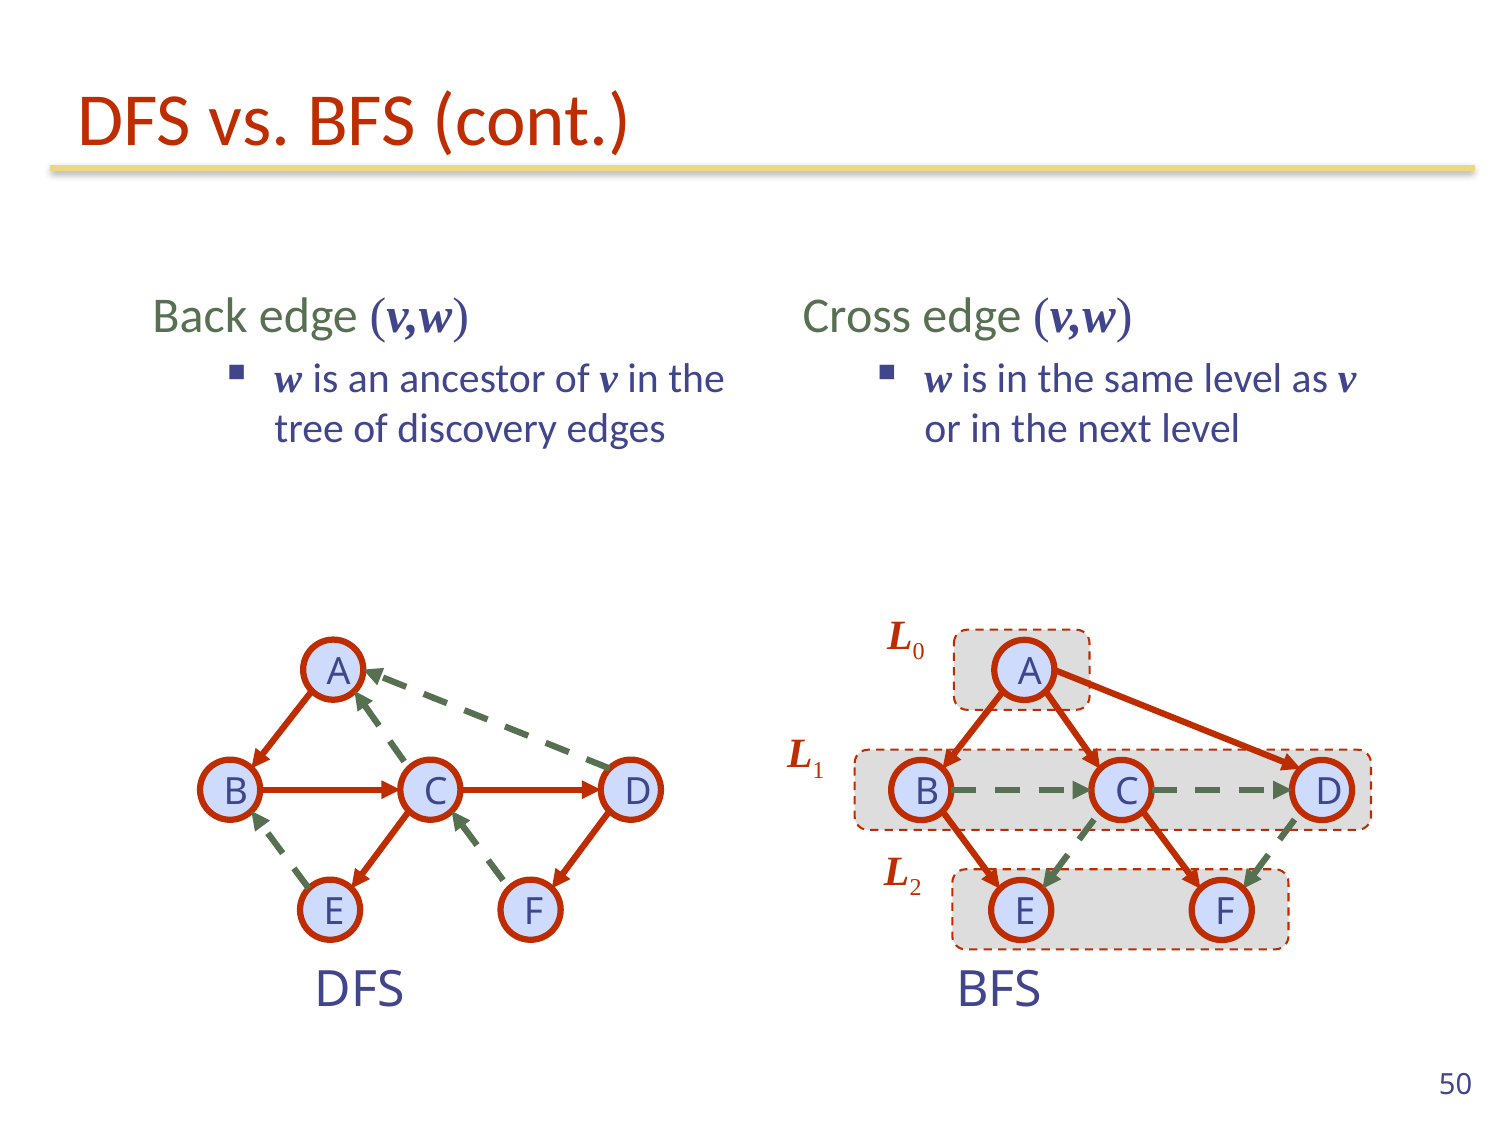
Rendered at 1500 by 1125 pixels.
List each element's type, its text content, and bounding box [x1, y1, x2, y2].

text_box D [600, 759, 661, 820]
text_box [251, 693, 312, 766]
slide_number 50 [1175, 1037, 1488, 1113]
text_box C [400, 773, 461, 820]
text_box F [500, 879, 561, 940]
text_box A [303, 639, 364, 700]
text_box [351, 813, 410, 886]
text_box E [300, 879, 361, 940]
text_box B [200, 759, 261, 820]
list Back edge (v,w) w is an ancestor of v in the tree of discovery edges [137, 274, 763, 623]
text_box DFS [300, 949, 561, 1025]
text_box BFS [941, 958, 1203, 1025]
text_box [451, 813, 510, 886]
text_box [551, 813, 610, 886]
list Cross edge (v,w) w is in the same level as v or in the next level [787, 274, 1413, 593]
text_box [772, 599, 1372, 950]
title DFS vs. BFS (cont.) [62, 49, 1463, 168]
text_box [354, 693, 360, 766]
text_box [365, 669, 610, 766]
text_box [250, 813, 309, 886]
